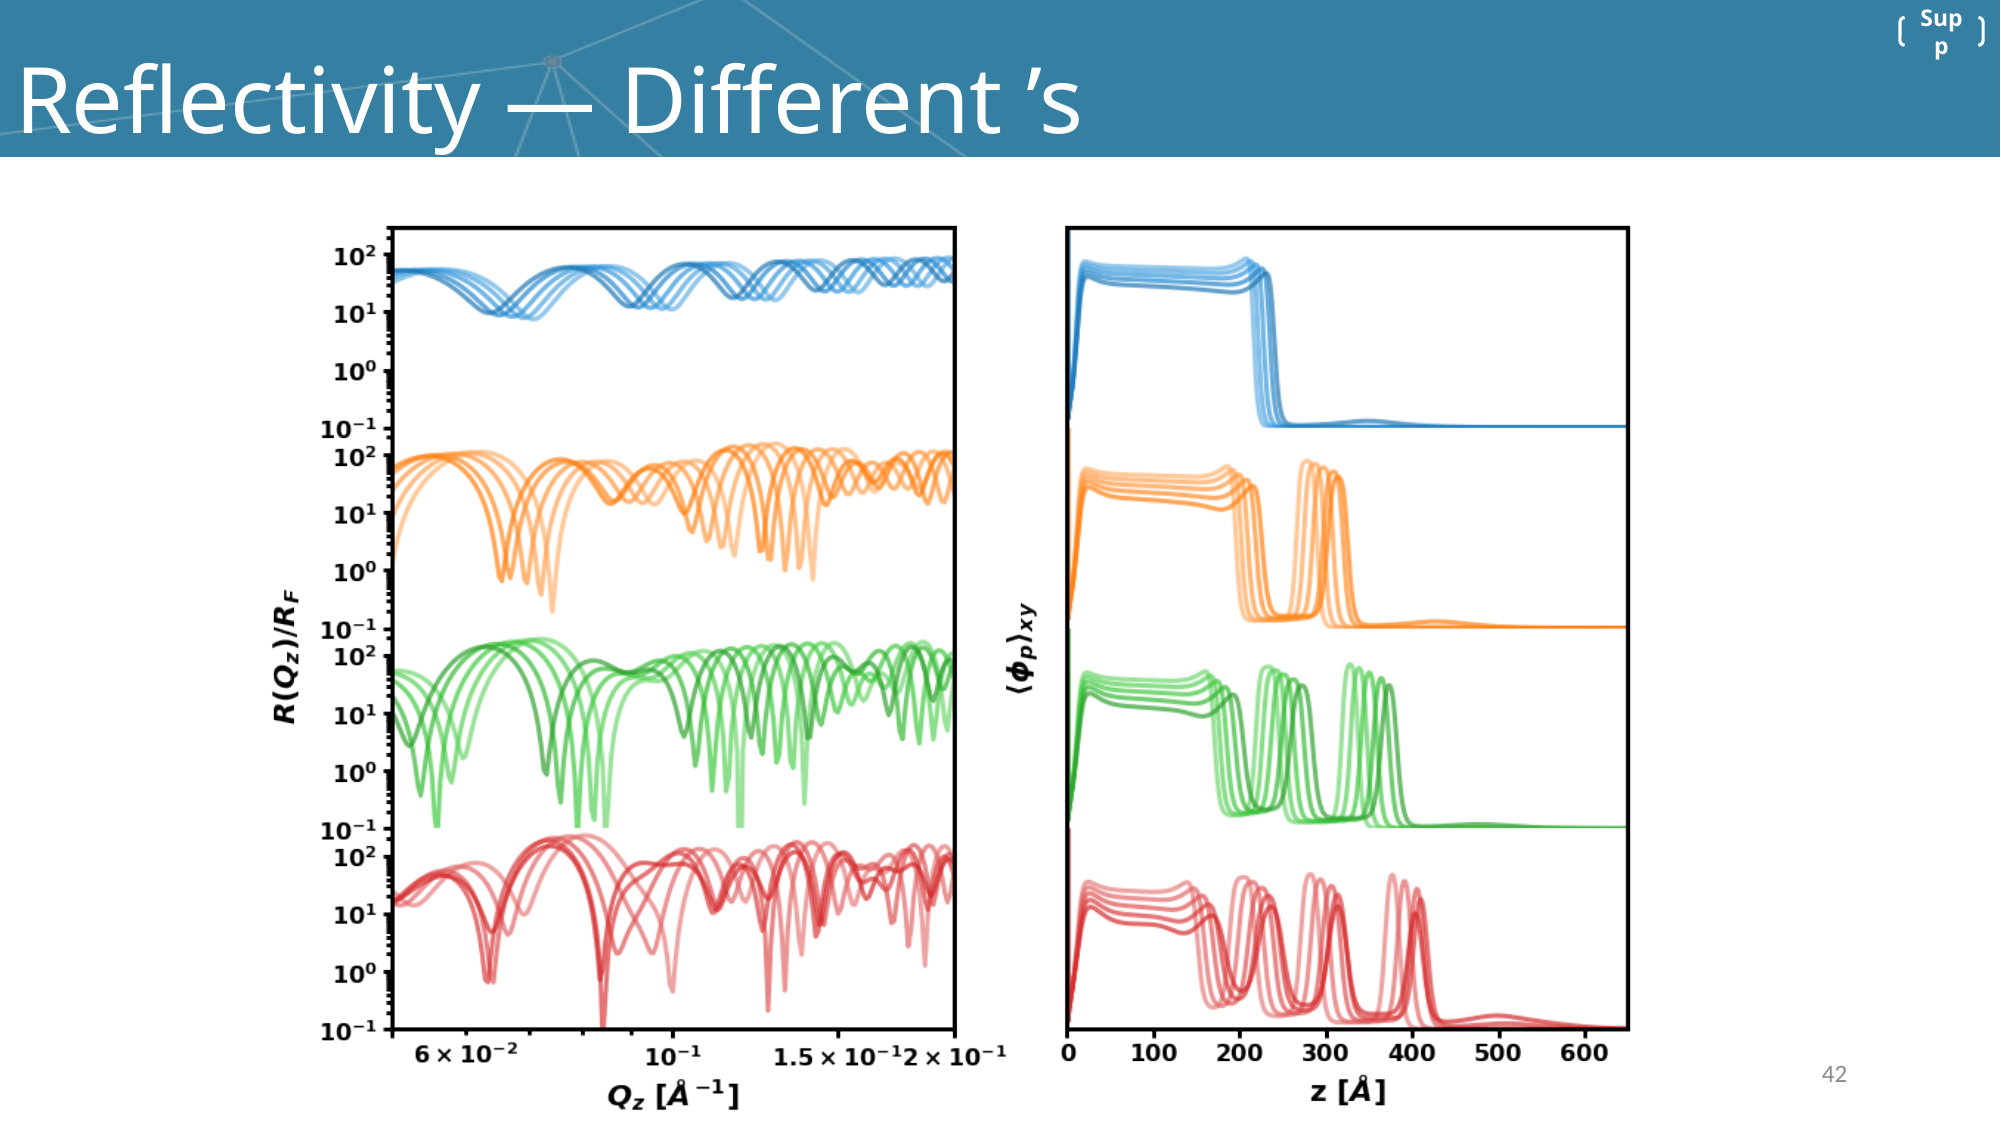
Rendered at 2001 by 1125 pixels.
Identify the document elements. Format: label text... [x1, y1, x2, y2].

slide_number 42 [1638, 1042, 1863, 1103]
picture [262, 217, 1638, 1125]
